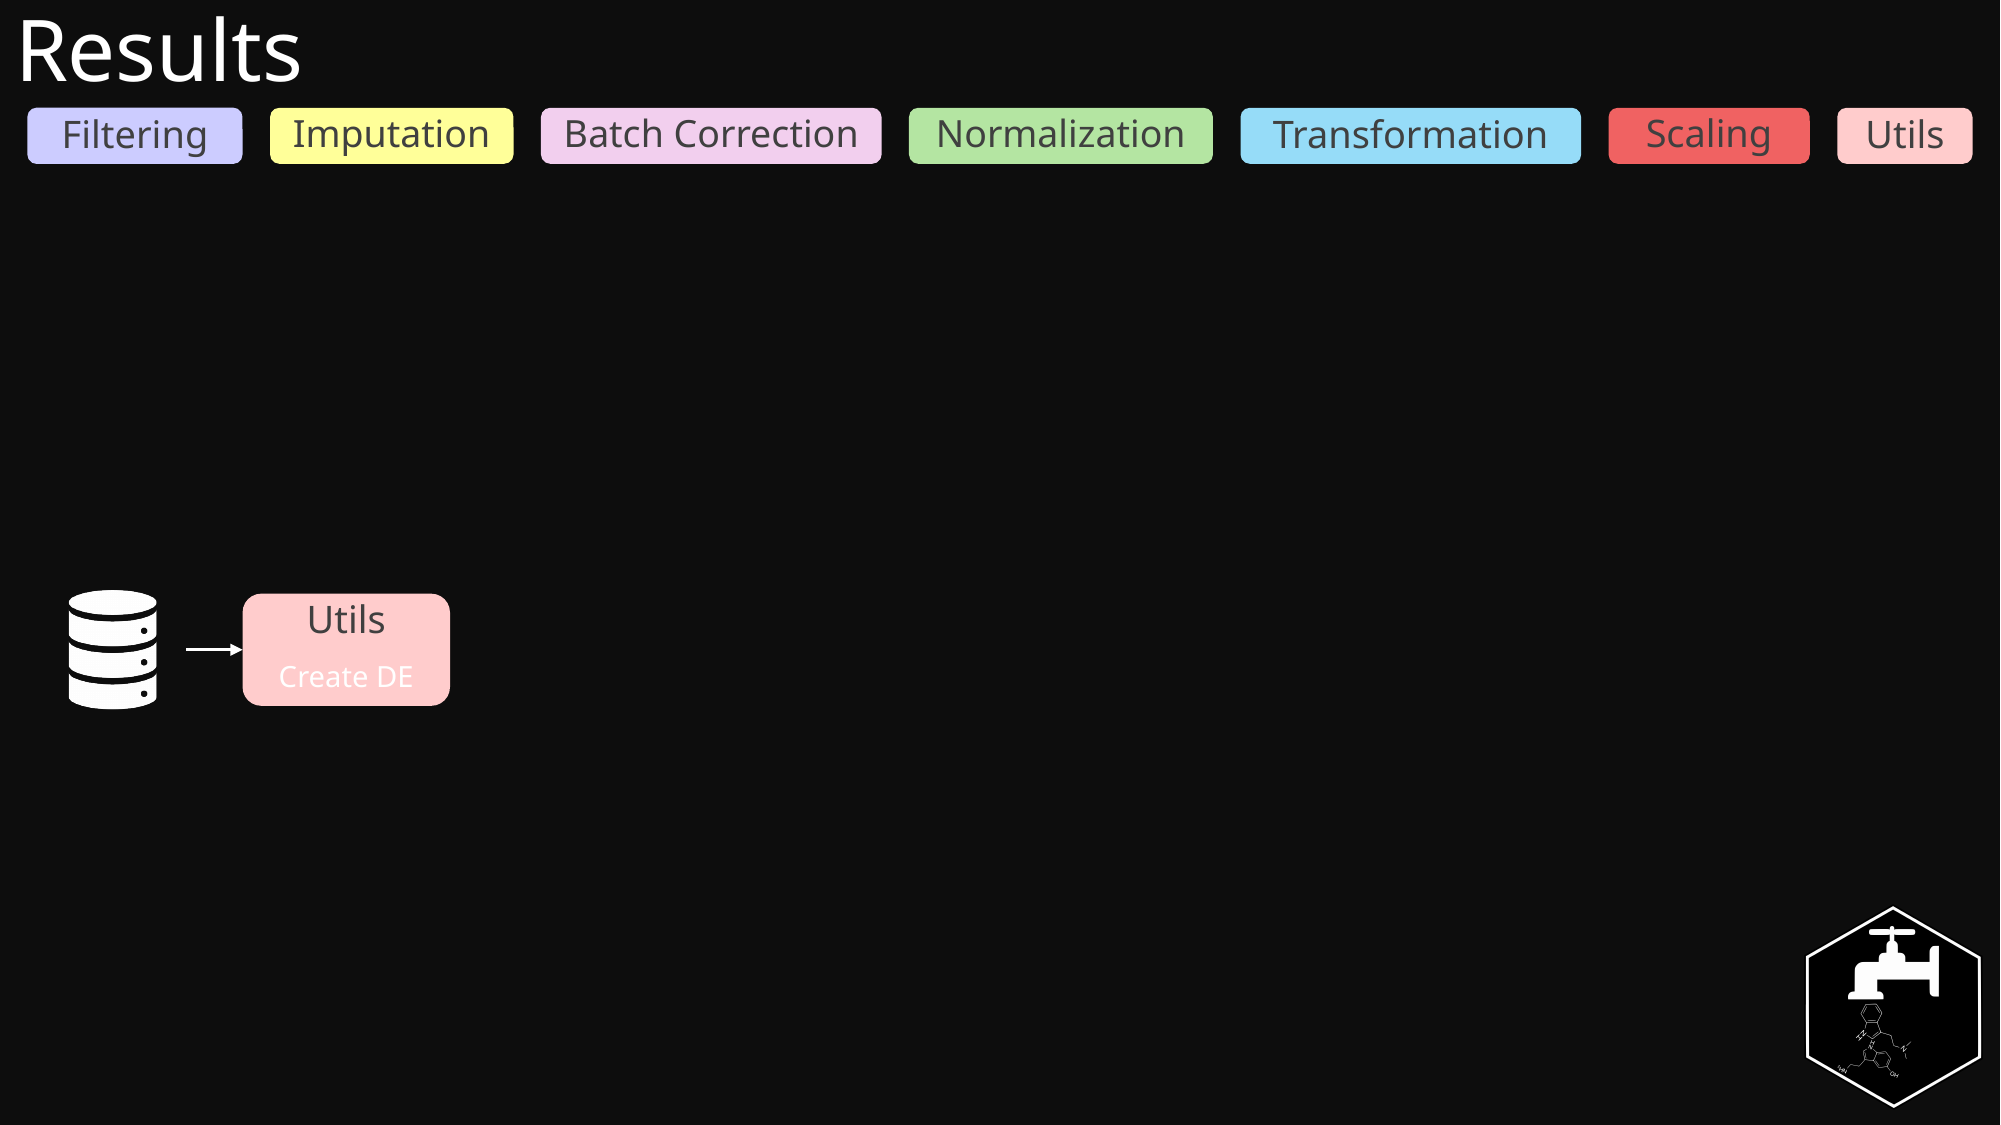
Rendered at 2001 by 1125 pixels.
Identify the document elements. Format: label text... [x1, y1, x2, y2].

text_box Batch Correction [540, 107, 882, 164]
text_box Filtering [27, 107, 243, 164]
text_box Scaling [1608, 107, 1810, 164]
title Results [0, 0, 516, 108]
picture [1803, 904, 1984, 1110]
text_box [242, 593, 451, 707]
text_box Imputation [271, 107, 513, 164]
picture [36, 574, 188, 726]
text_box Transformation [1240, 107, 1582, 164]
text_box Normalization [908, 107, 1213, 164]
text_box Utils [1837, 107, 1973, 164]
